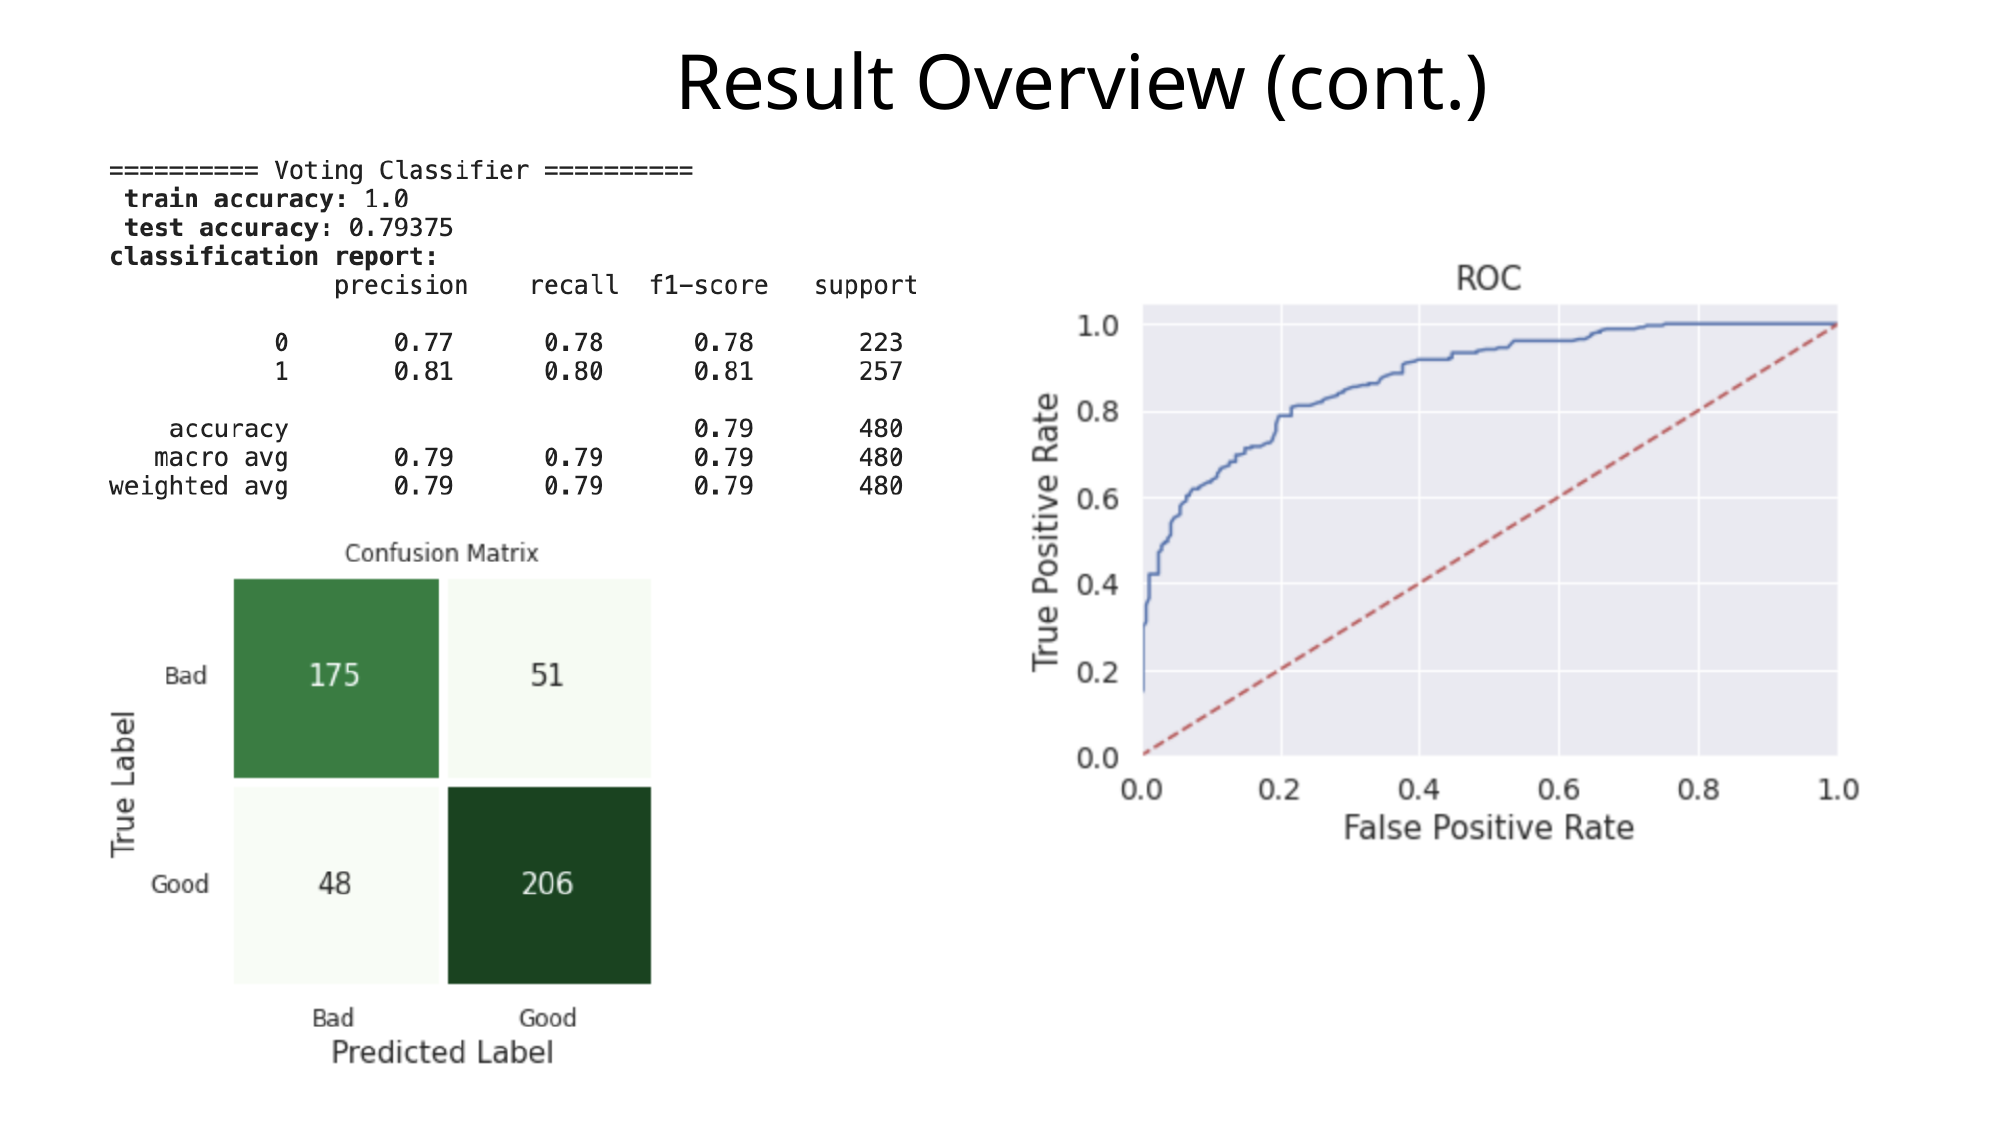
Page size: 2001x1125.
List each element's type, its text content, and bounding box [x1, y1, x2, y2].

picture [76, 139, 961, 1093]
title Result Overview (cont.) [660, 0, 1524, 171]
picture [999, 244, 1944, 881]
